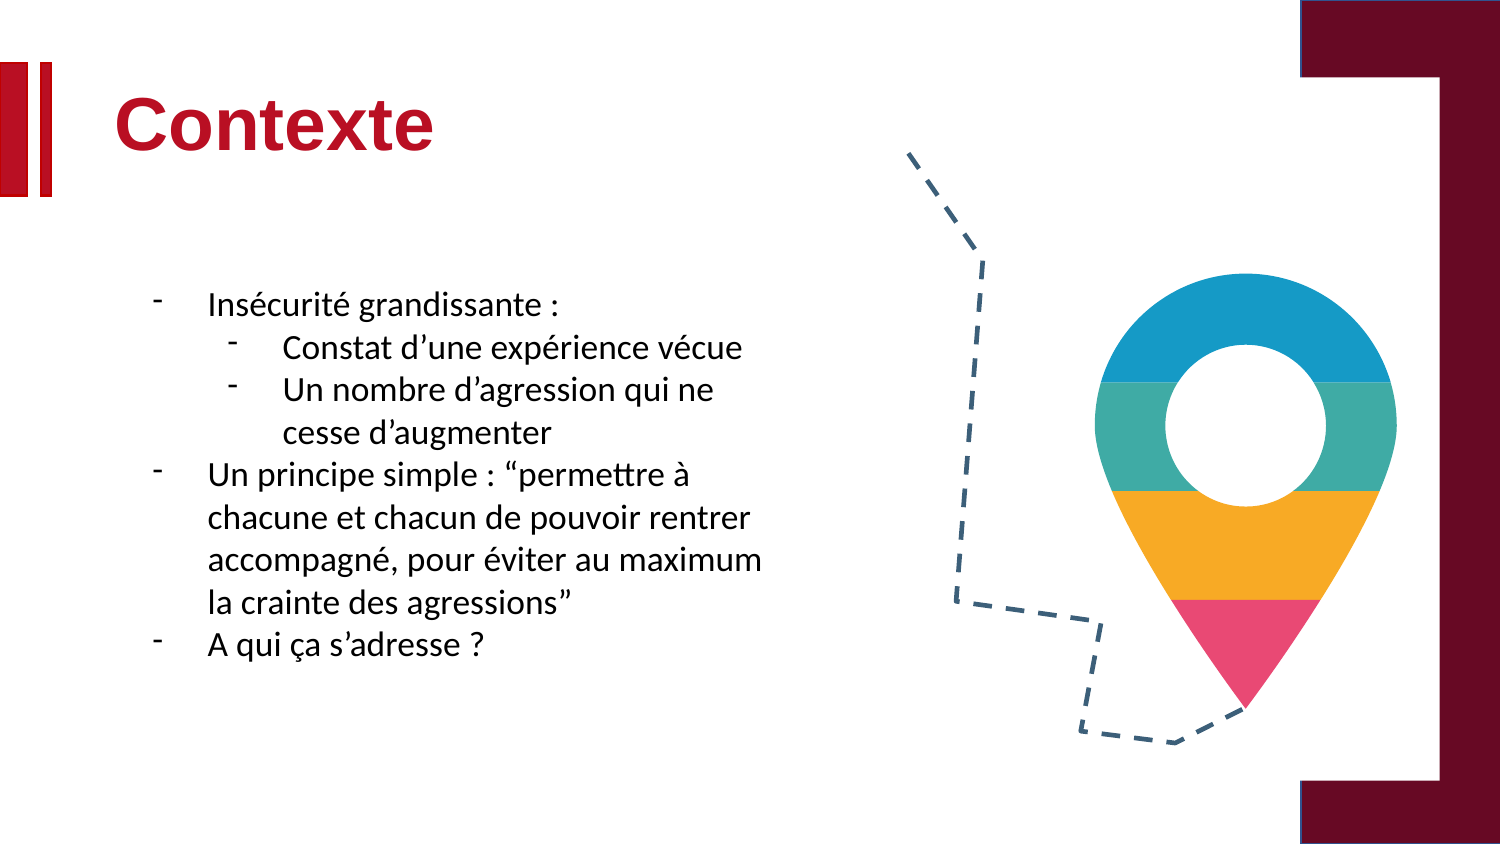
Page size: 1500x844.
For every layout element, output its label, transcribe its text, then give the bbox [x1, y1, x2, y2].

text_box [40, 62, 51, 196]
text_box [908, 153, 1398, 744]
text_box Insécurité grandissante : Constat d’une expérience vécue Un nombre d’agression qui ne cesse d’augmenter Un principe simple : “permettre à chacune et chacun de pouvoir rentrer accompagné, pour éviter au maximum la crainte des agressions” A qui ça s’adresse ? [117, 266, 804, 714]
text_box [1178, 77, 1440, 781]
text_box [1300, 0, 1500, 844]
title Contexte [103, 44, 1300, 208]
text_box [0, 62, 27, 196]
